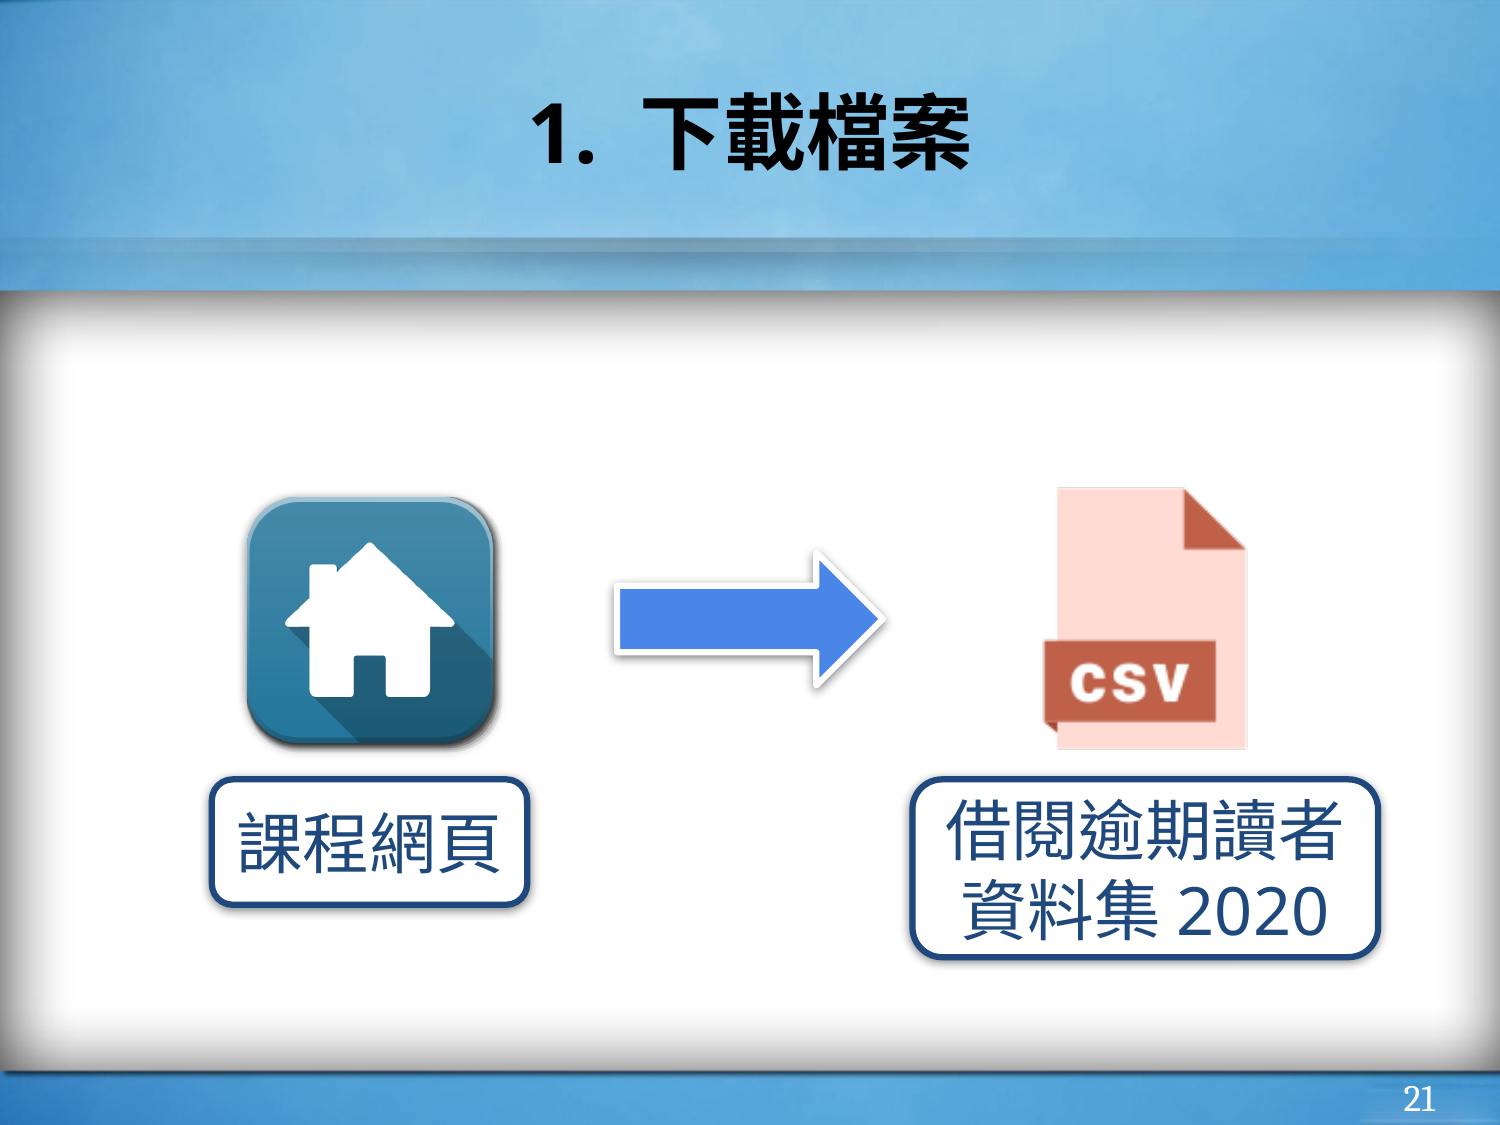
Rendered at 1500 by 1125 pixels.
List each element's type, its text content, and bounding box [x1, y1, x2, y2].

slide_number ‹#› [1350, 1074, 1488, 1118]
text_box 課程網頁 [211, 779, 528, 905]
text_box [617, 552, 883, 686]
title 1. 下載檔案 [78, 27, 1422, 232]
picture [0, 0, 1500, 1125]
text_box 借閱逾期讀者資料集2020 [912, 779, 1379, 958]
